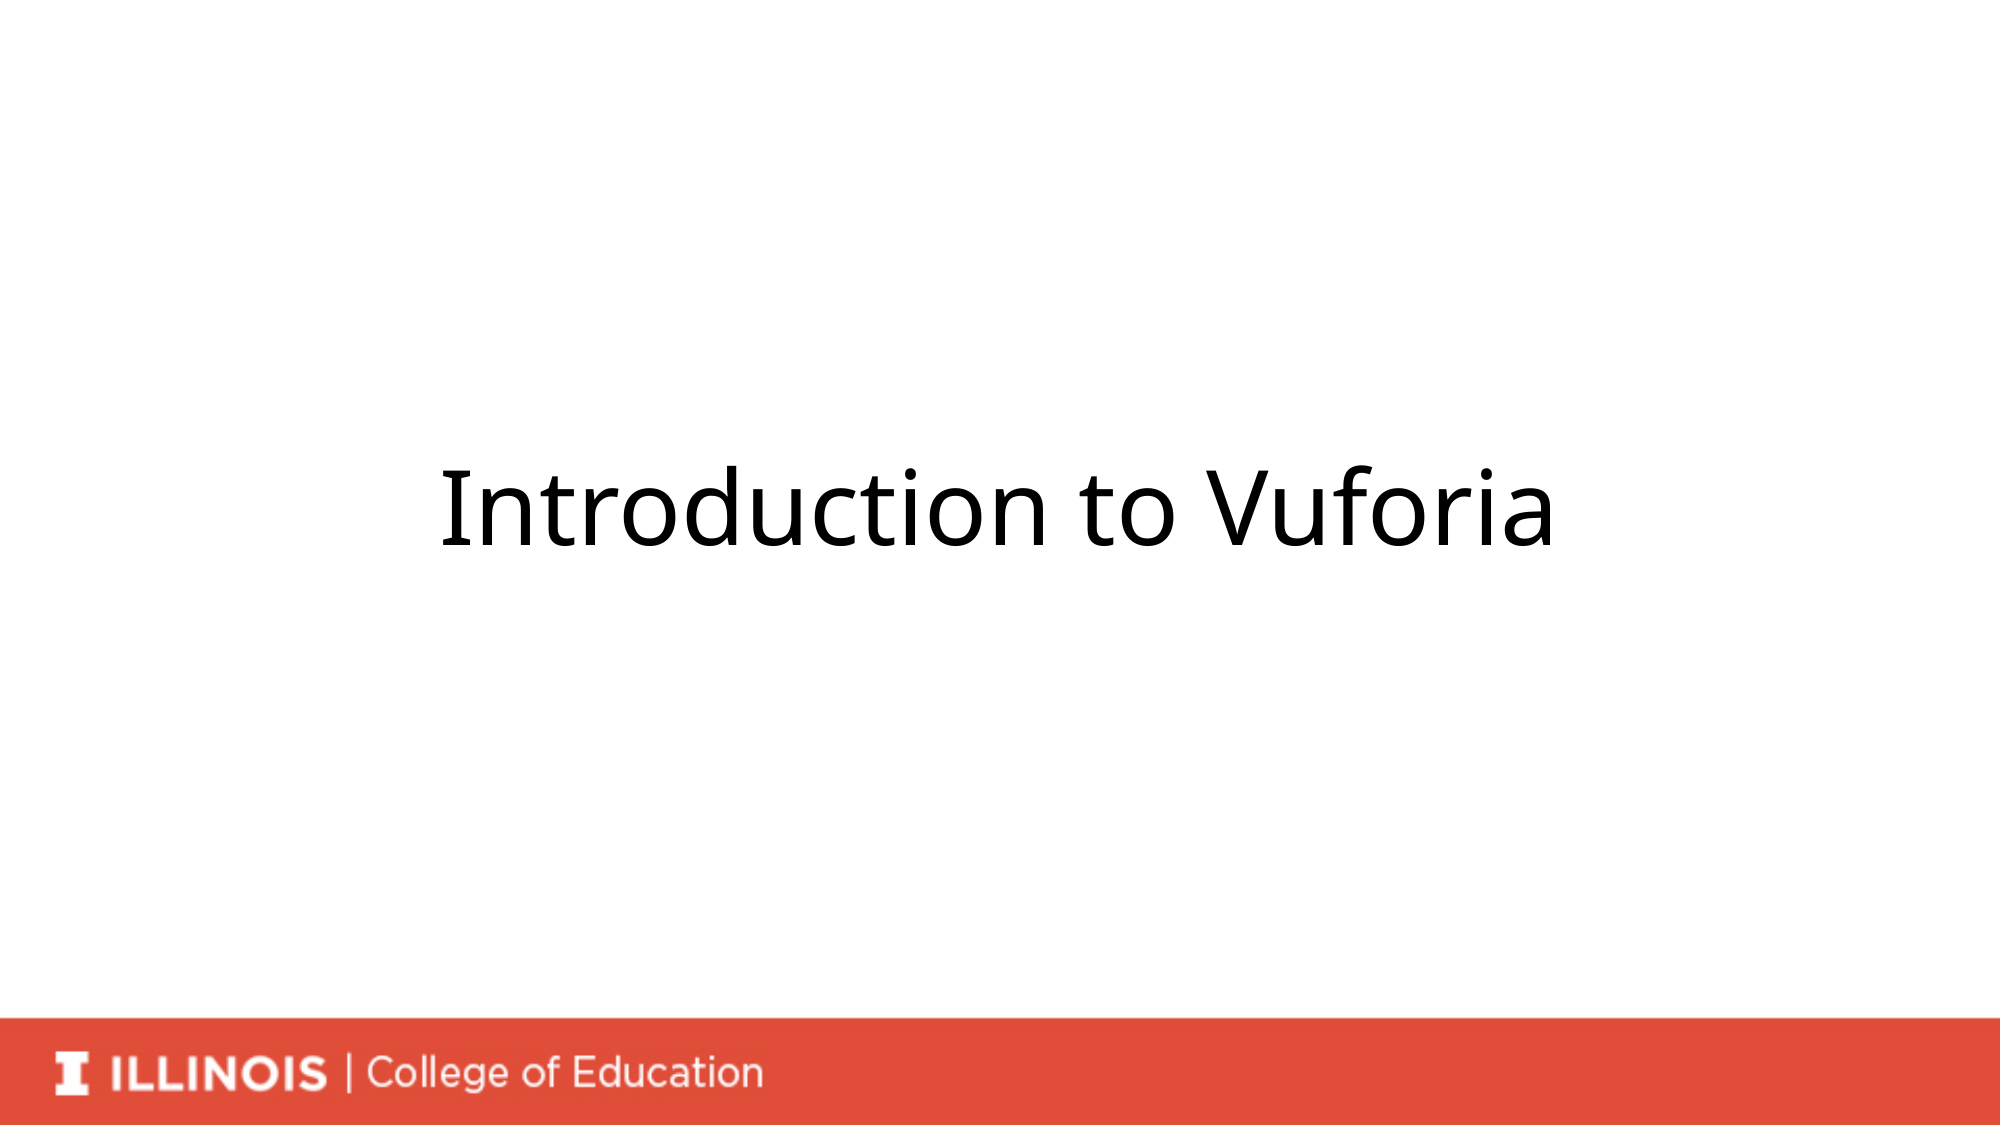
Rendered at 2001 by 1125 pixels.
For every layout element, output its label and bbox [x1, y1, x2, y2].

list [0, 0, 2000, 1125]
